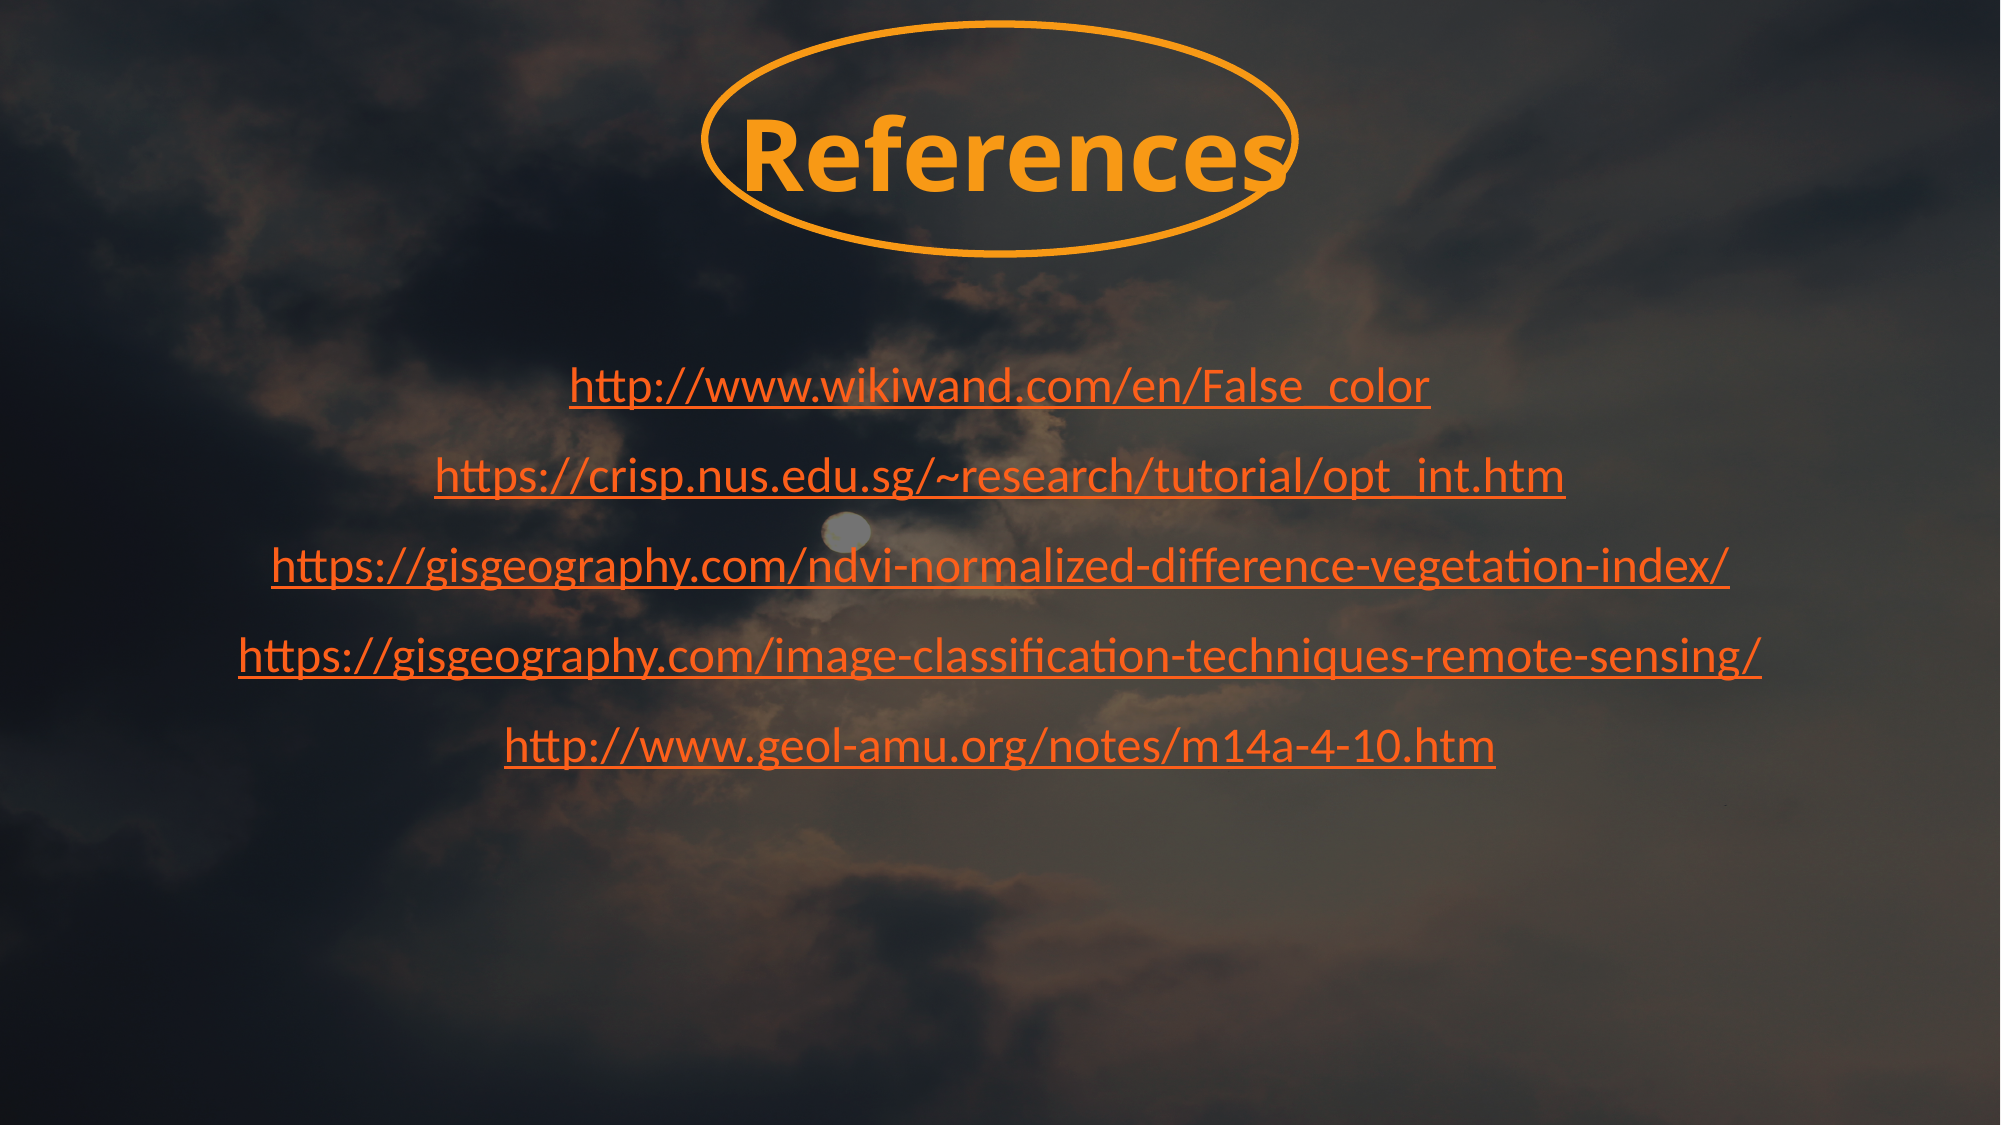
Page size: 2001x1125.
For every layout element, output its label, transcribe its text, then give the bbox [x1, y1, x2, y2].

text_box http://www.wikiwand.com/en/False_color https://crisp.nus.edu.sg/~research/tutorial/opt_int.htm https://gisgeography.com/ndvi-normalized-difference-vegetation-index/ https://gisgeography.com/image-classification-techniques-remote-sensing/ http://www.geol-amu.org/notes/m14a-4-10.htm [0, 0, 2000, 1125]
text_box [785, 219, 1215, 256]
text_box References [534, 23, 1495, 219]
